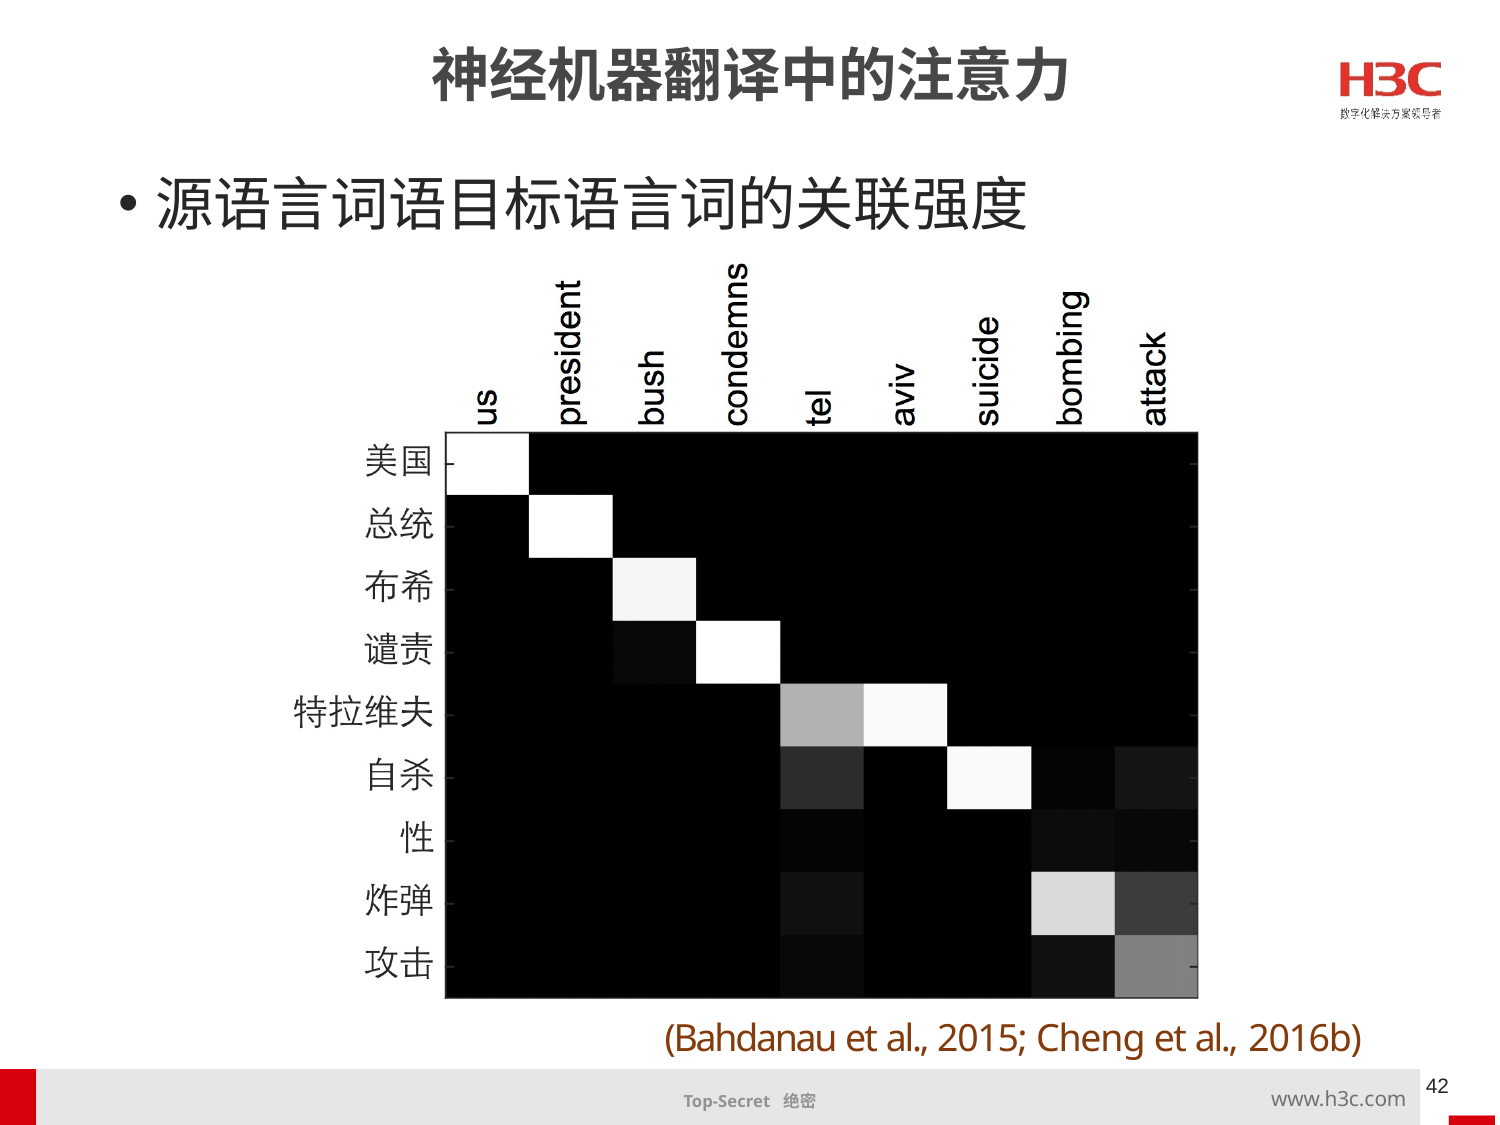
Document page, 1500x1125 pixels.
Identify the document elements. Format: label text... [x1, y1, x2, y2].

text_box (Bahdanau et al., 2015; Cheng et al., 2016b) [662, 1012, 1446, 1060]
text_box [293, 263, 1199, 999]
picture [1314, 42, 1466, 138]
text_box 神经机器翻译中的注意力 [243, 35, 1257, 108]
picture [0, 1069, 1497, 1125]
text_box 源语言词语目标语言词的关联强度 [116, 165, 1033, 238]
